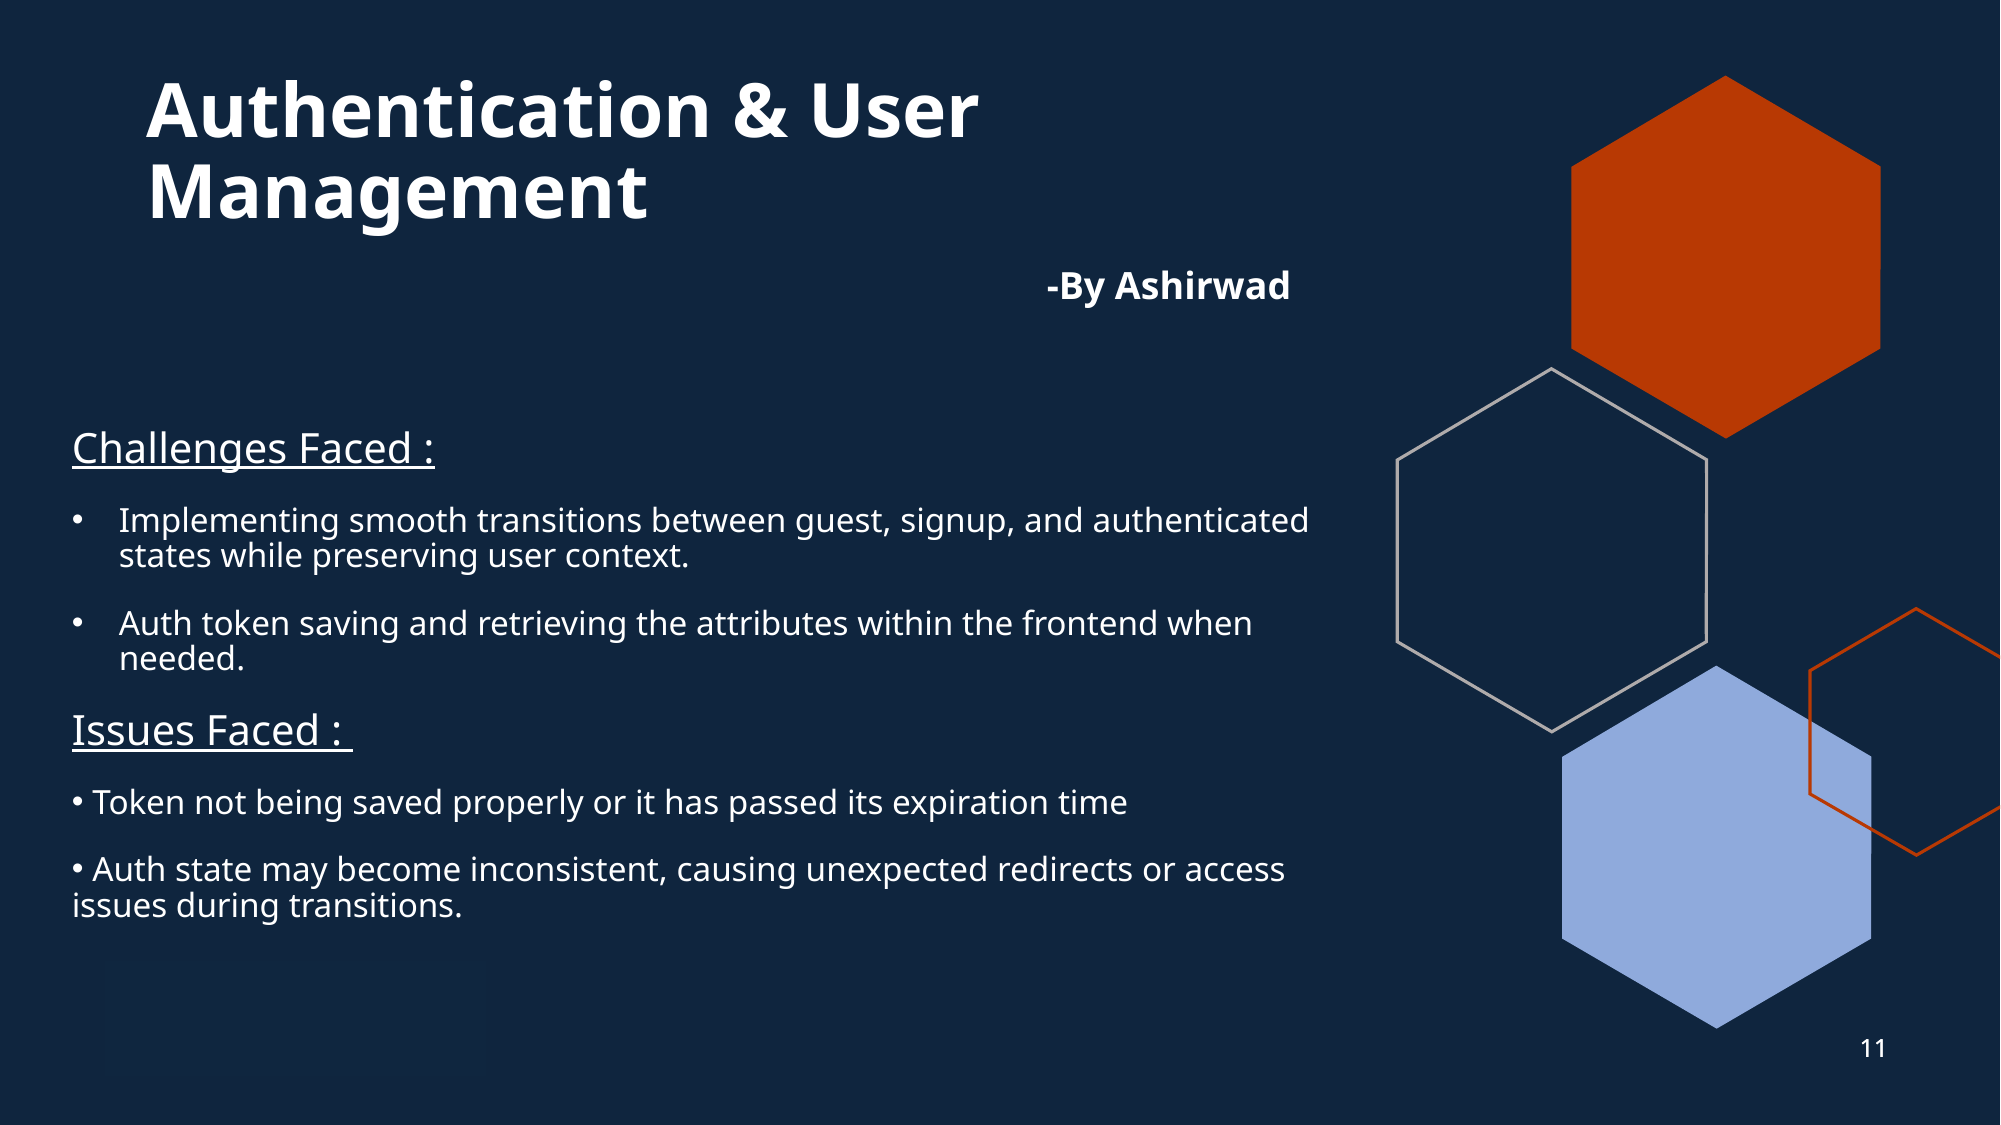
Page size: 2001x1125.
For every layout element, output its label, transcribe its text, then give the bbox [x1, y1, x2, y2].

list Challenges Faced : Implementing smooth transitions between guest, signup, and authenticated states while preserving user context. Auth token saving and retrieving the attributes within the frontend when needed. Issues Faced : Token not being saved properly or it has passed its expiration time Auth state may become inconsistent, causing unexpected redirects or access issues during transitions. [56, 348, 1347, 1031]
slide_number 11 [1836, 1020, 1912, 1080]
title Authentication & User Management -By Ashirwad [131, 41, 1333, 324]
